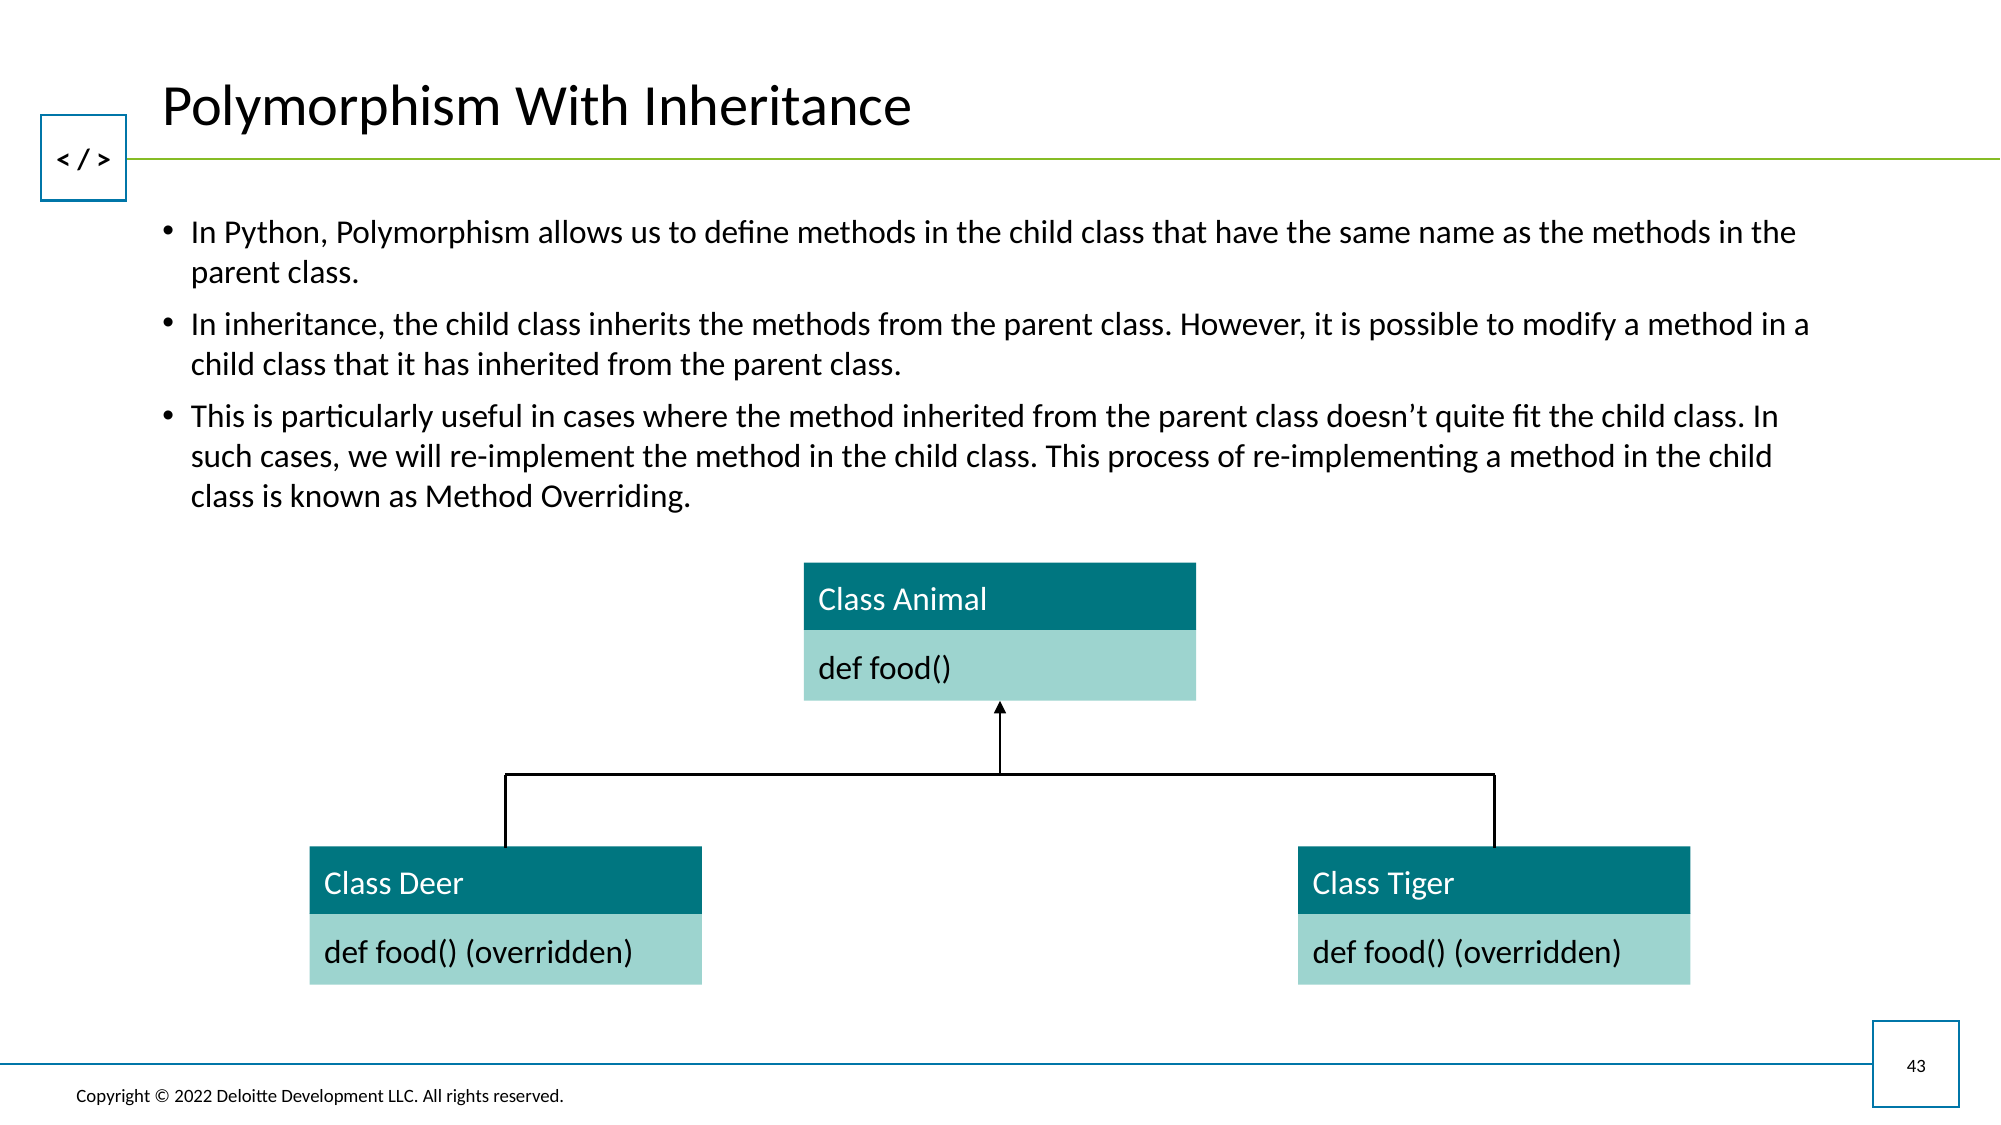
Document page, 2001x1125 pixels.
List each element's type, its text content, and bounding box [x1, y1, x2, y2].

title Polymorphism With Inheritance [147, 45, 1840, 159]
text_box In Python, Polymorphism allows us to define methods in the child class that have the same name as the methods in the parent class. In inheritance, the child class inherits the methods from the parent class. However, it is possible to modify a method in a child class that it has inherited from the parent class. This is particularly useful in cases where the method inherited from the parent class doesn’t quite fit the child class. In such cases, we will re-implement the method in the child class. This process of re-implementing a method in the child class is known as Method Overriding. [147, 202, 1853, 522]
slide_number 43 [1873, 1046, 1959, 1085]
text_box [309, 562, 1691, 985]
